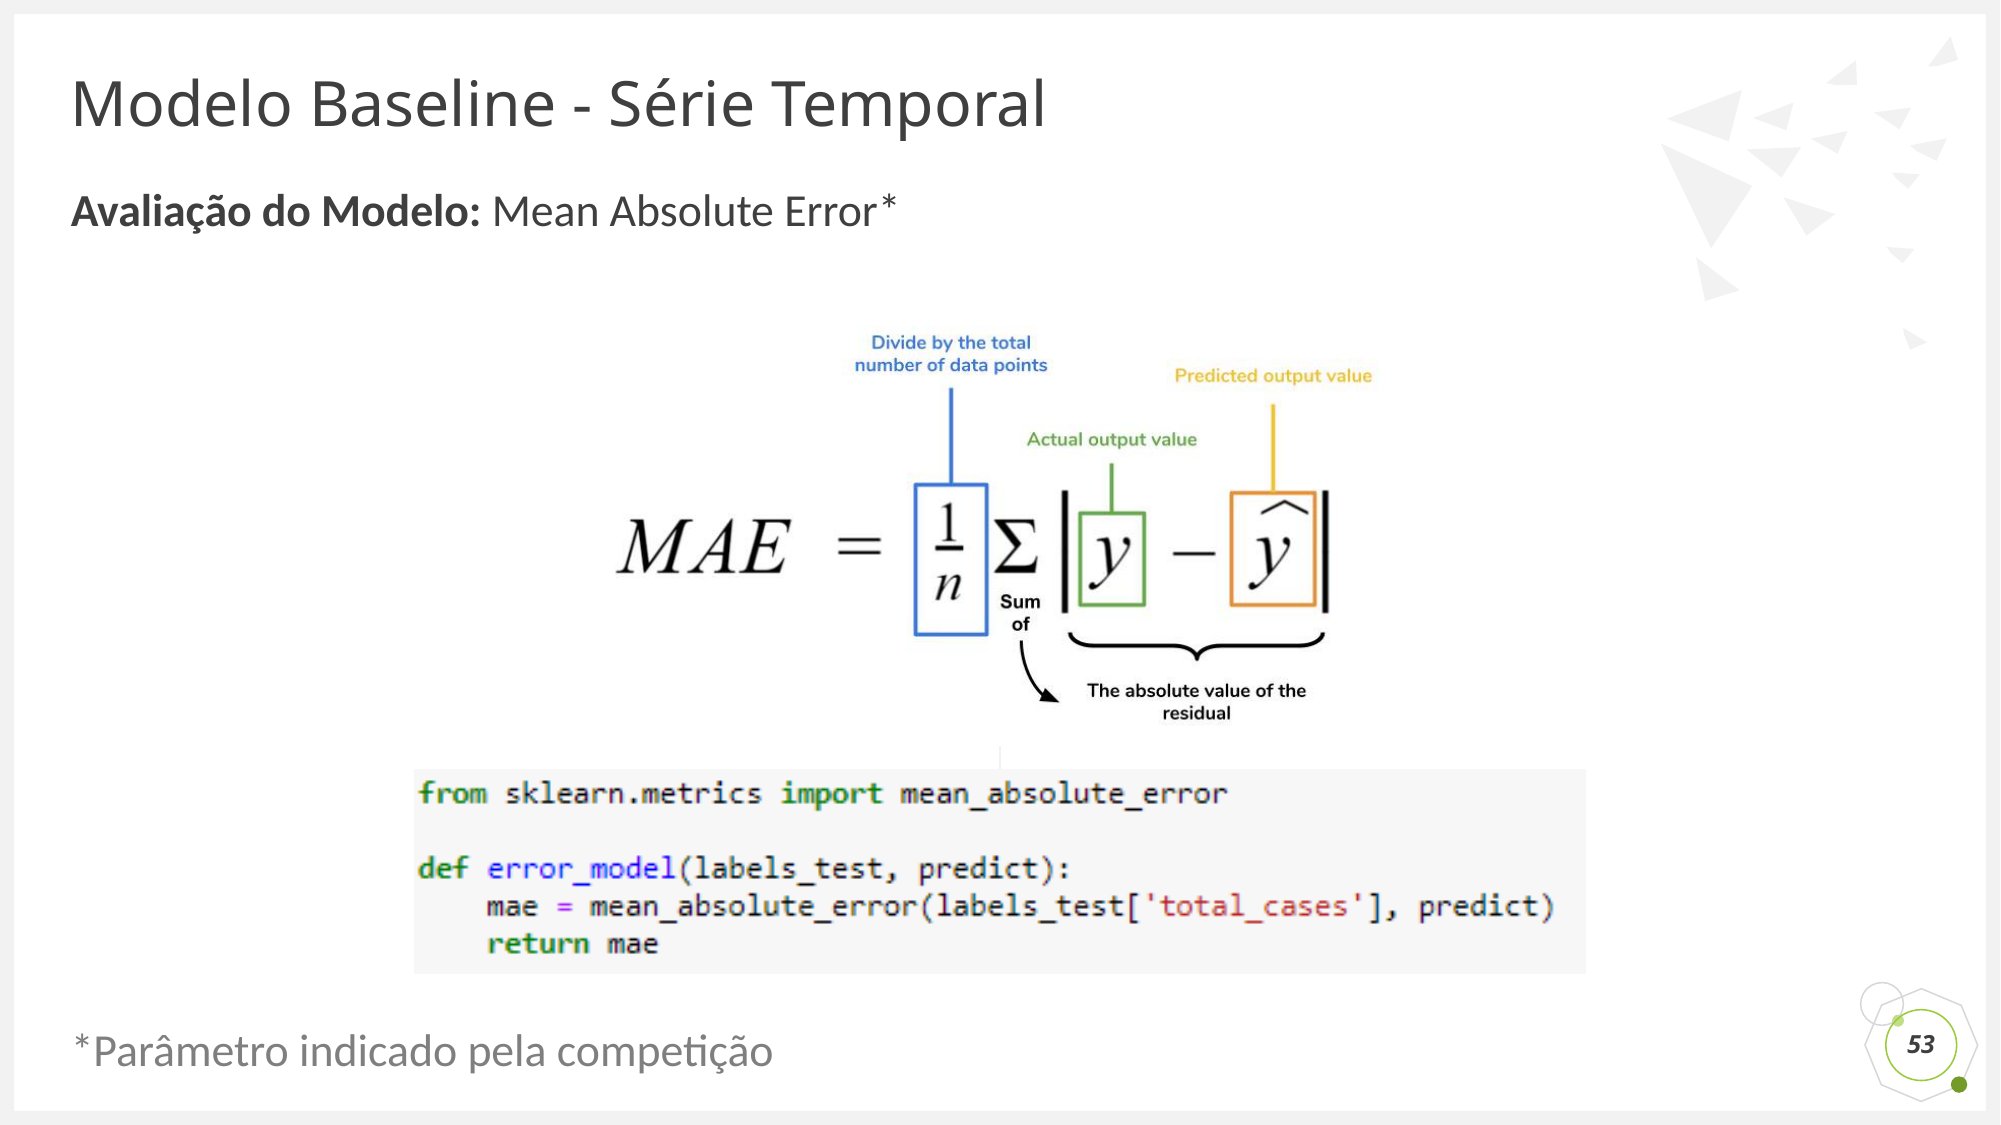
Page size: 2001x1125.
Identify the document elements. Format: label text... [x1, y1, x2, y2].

picture [414, 769, 1586, 975]
picture [516, 310, 1483, 746]
slide_number ‹#› [1901, 1008, 1958, 1082]
list Avaliação do Modelo: Mean Absolute Error* *Parâmetro indicado pela competição [70, 186, 1901, 1081]
title Modelo Baseline - Série Temporal [70, 70, 1932, 142]
